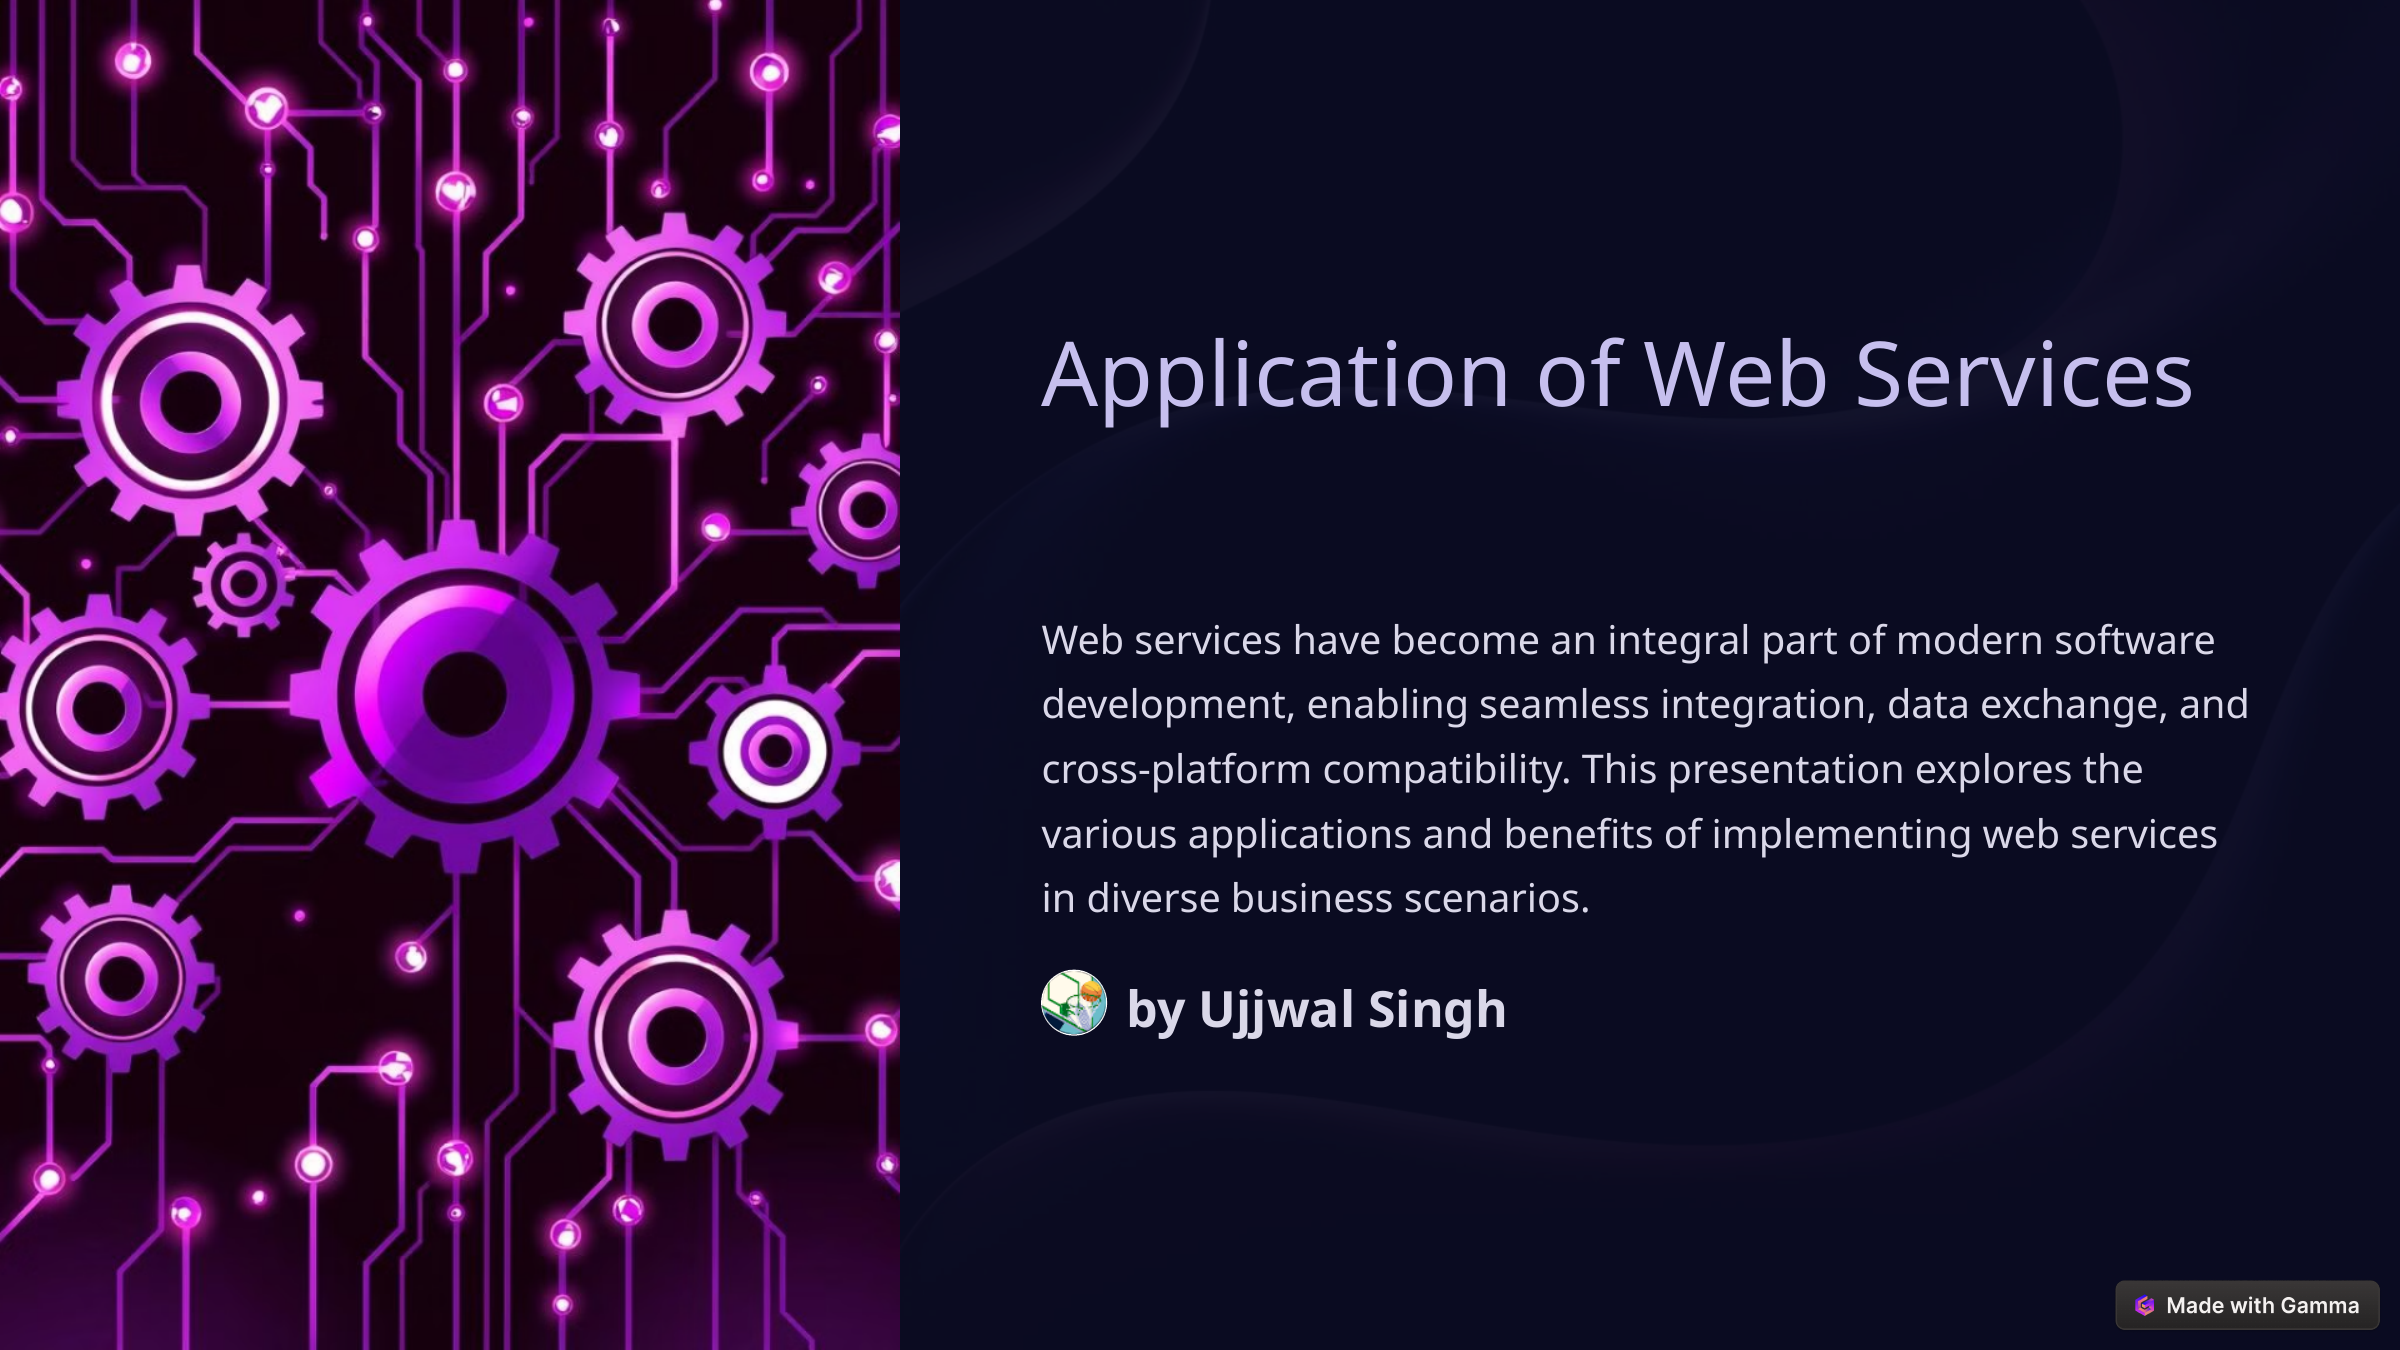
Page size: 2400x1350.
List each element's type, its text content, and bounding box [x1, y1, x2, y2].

text_box by Ujjwal Singh [1126, 967, 1471, 1038]
picture [2106, 1271, 2389, 1339]
text_box Web services have become an integral part of modern software development, enabling seamless integration, data exchange, and cross-platform compatibility. This presentation explores the various applications and benefits of implementing web services in diverse business scenarios. [1041, 597, 2259, 922]
picture [0, 0, 900, 1350]
picture [1042, 971, 1106, 1034]
text_box Application of Web Services [1041, 311, 2259, 537]
